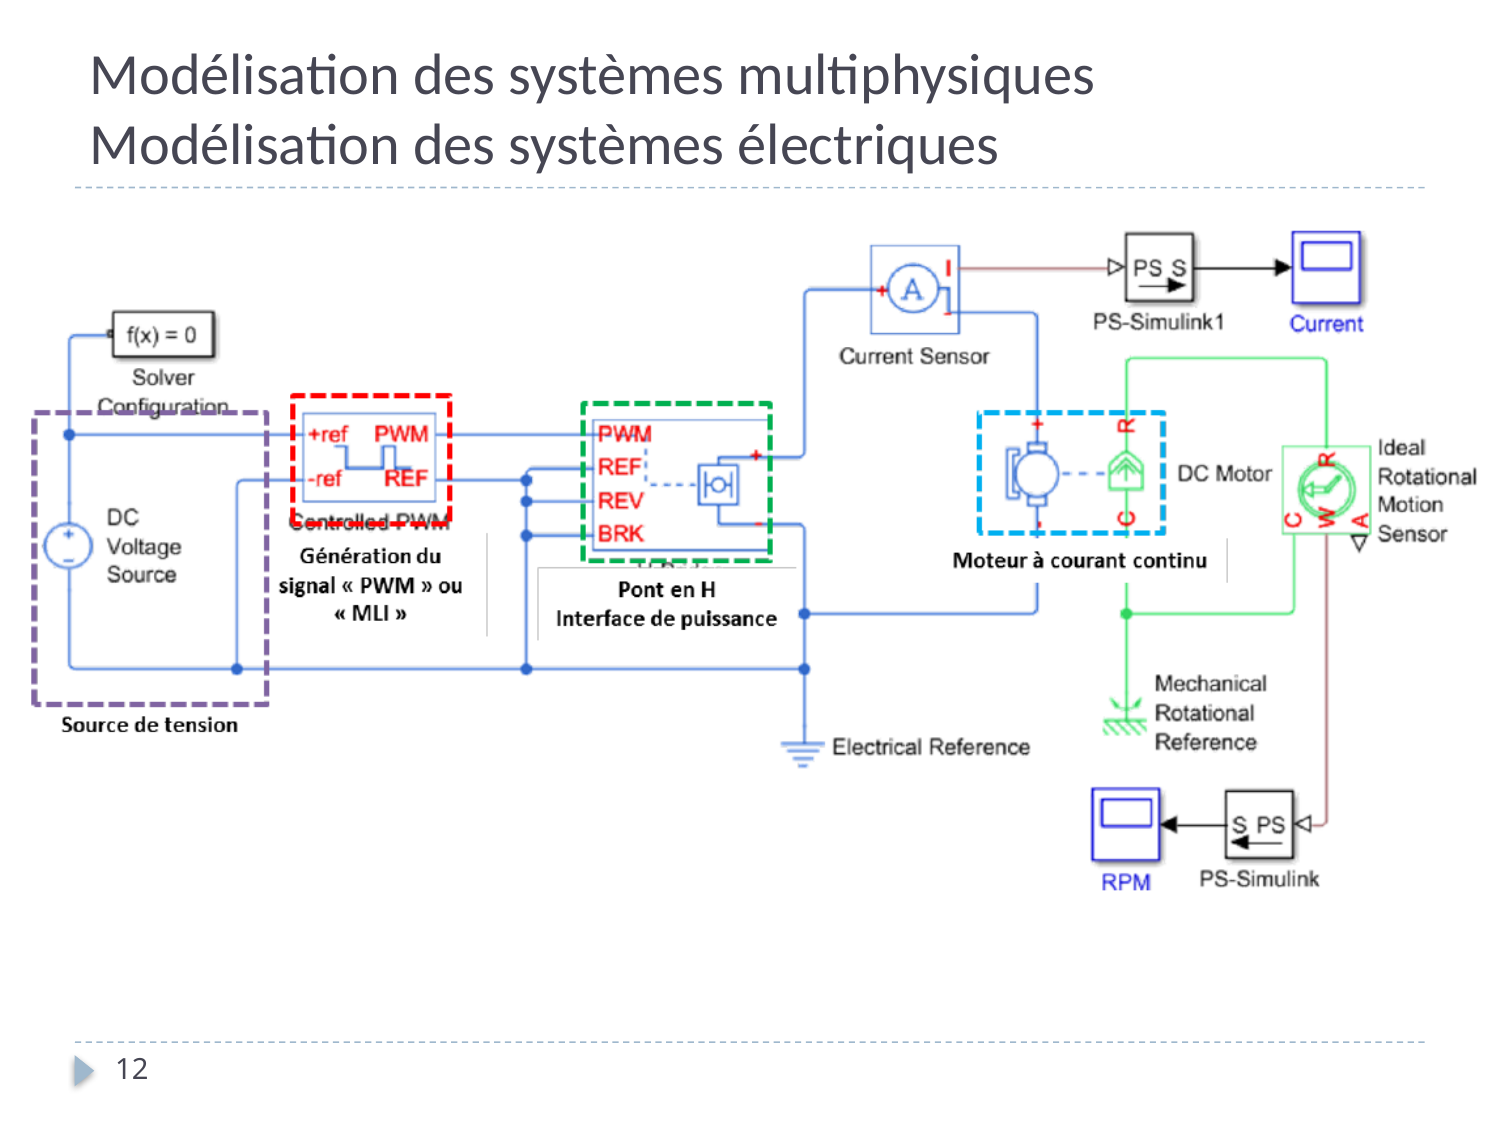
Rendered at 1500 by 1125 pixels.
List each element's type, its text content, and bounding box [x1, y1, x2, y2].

title Modélisation des systèmes multiphysiques Modélisation des systèmes électriques [75, 24, 1424, 188]
slide_number 12 [100, 1042, 426, 1103]
picture [17, 227, 1483, 898]
